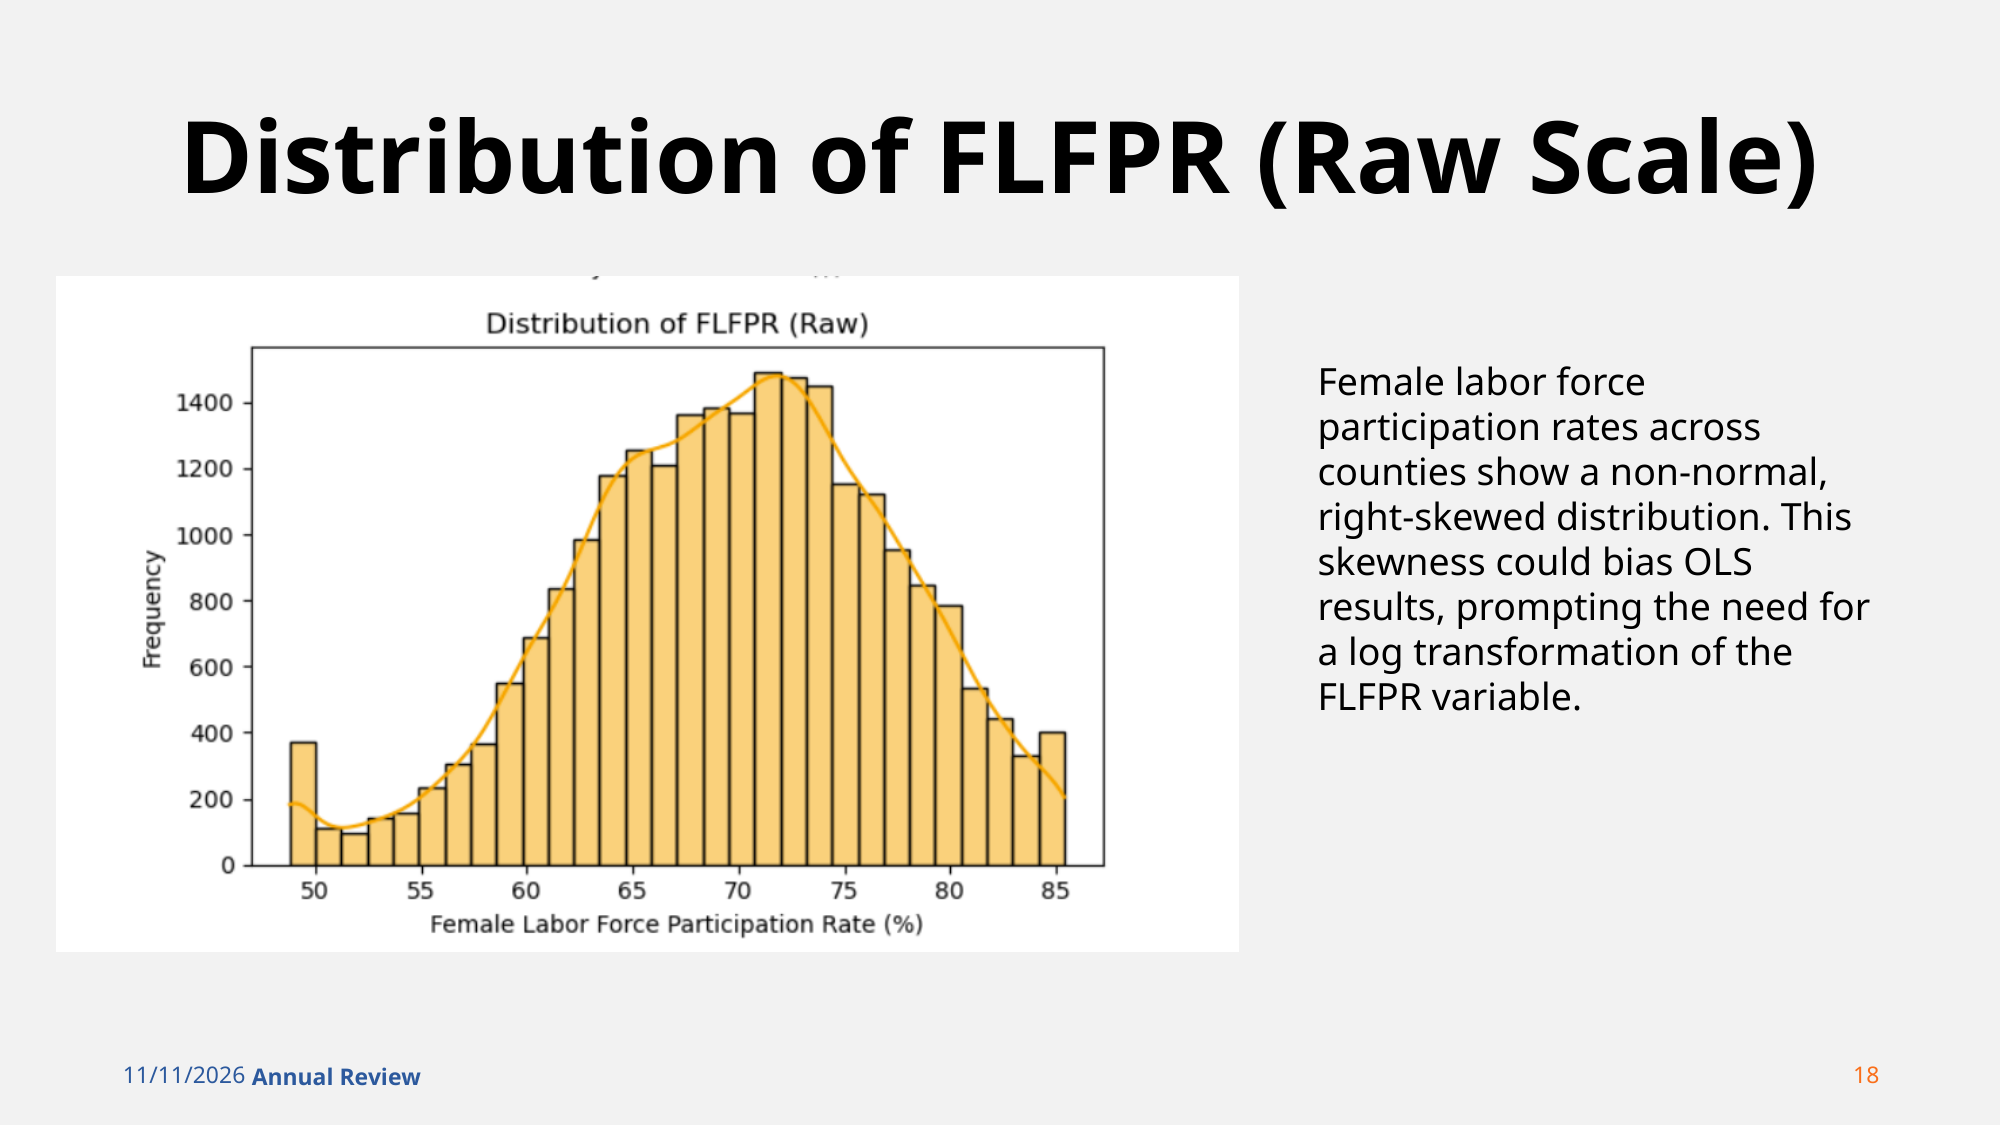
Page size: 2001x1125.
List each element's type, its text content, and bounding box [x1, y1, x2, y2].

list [56, 276, 1239, 952]
title Distribution of FLFPR (Raw Scale) [137, 104, 1863, 219]
text_box Female labor force participation rates across counties show a non-normal, right-skewed distribution. This skewness could bias OLS results, prompting the need for a log transformation of the FLFPR variable. [1302, 350, 1887, 726]
